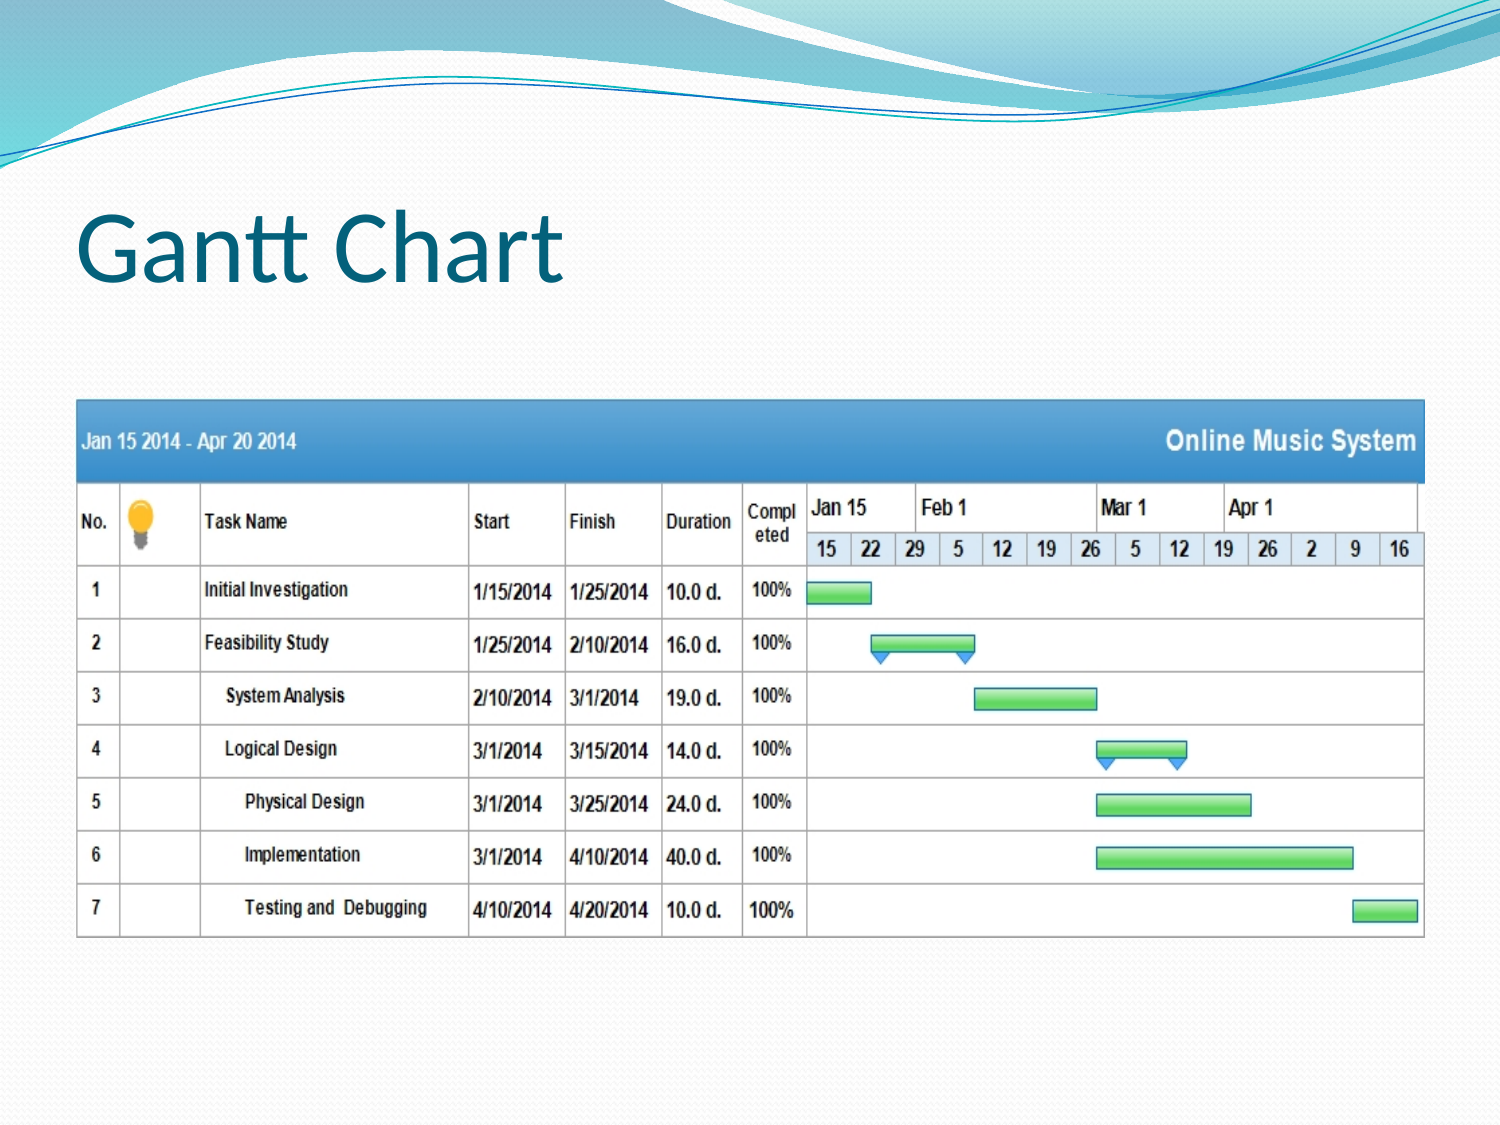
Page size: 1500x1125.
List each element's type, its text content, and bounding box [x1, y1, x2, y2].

title Gantt Chart [75, 115, 1425, 303]
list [74, 398, 1426, 938]
